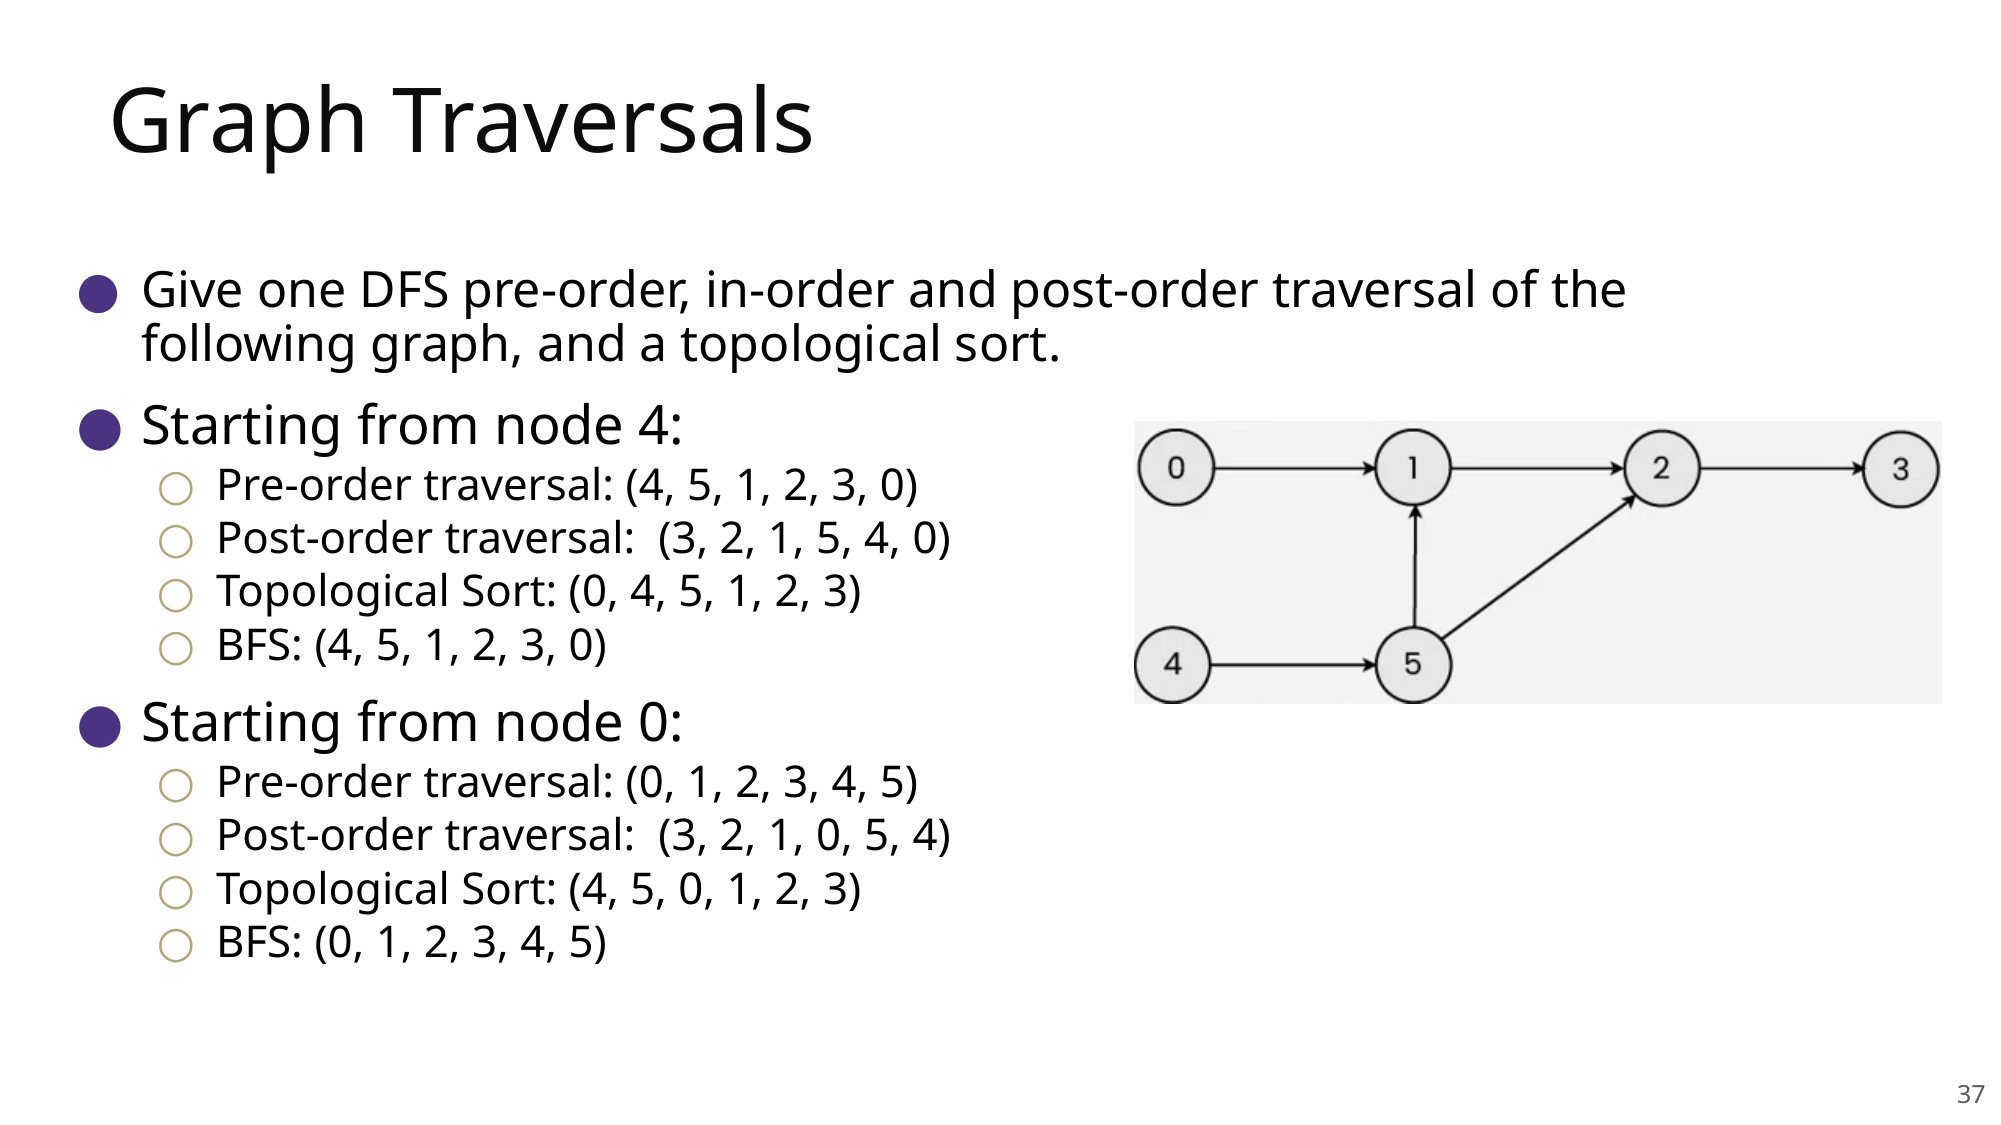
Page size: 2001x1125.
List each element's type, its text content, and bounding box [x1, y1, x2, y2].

list Give one DFS pre-order, in-order and post-order traversal of the following graph, and a topological sort. Starting from node 4: Pre-order traversal: (4, 5, 1, 2, 3, 0) Post-order traversal: (3, 2, 1, 5, 4, 0) Topological Sort: (0, 4, 5, 1, 2, 3) BFS: (4, 5, 1, 2, 3, 0) Starting from node 0: Pre-order traversal: (0, 1, 2, 3, 4, 5) Post-order traversal: (3, 2, 1, 0, 5, 4) Topological Sort: (4, 5, 0, 1, 2, 3) BFS: (0, 1, 2, 3, 4, 5) [58, 257, 1734, 1125]
picture [1134, 420, 1942, 705]
title Graph Traversals [94, 43, 1930, 210]
